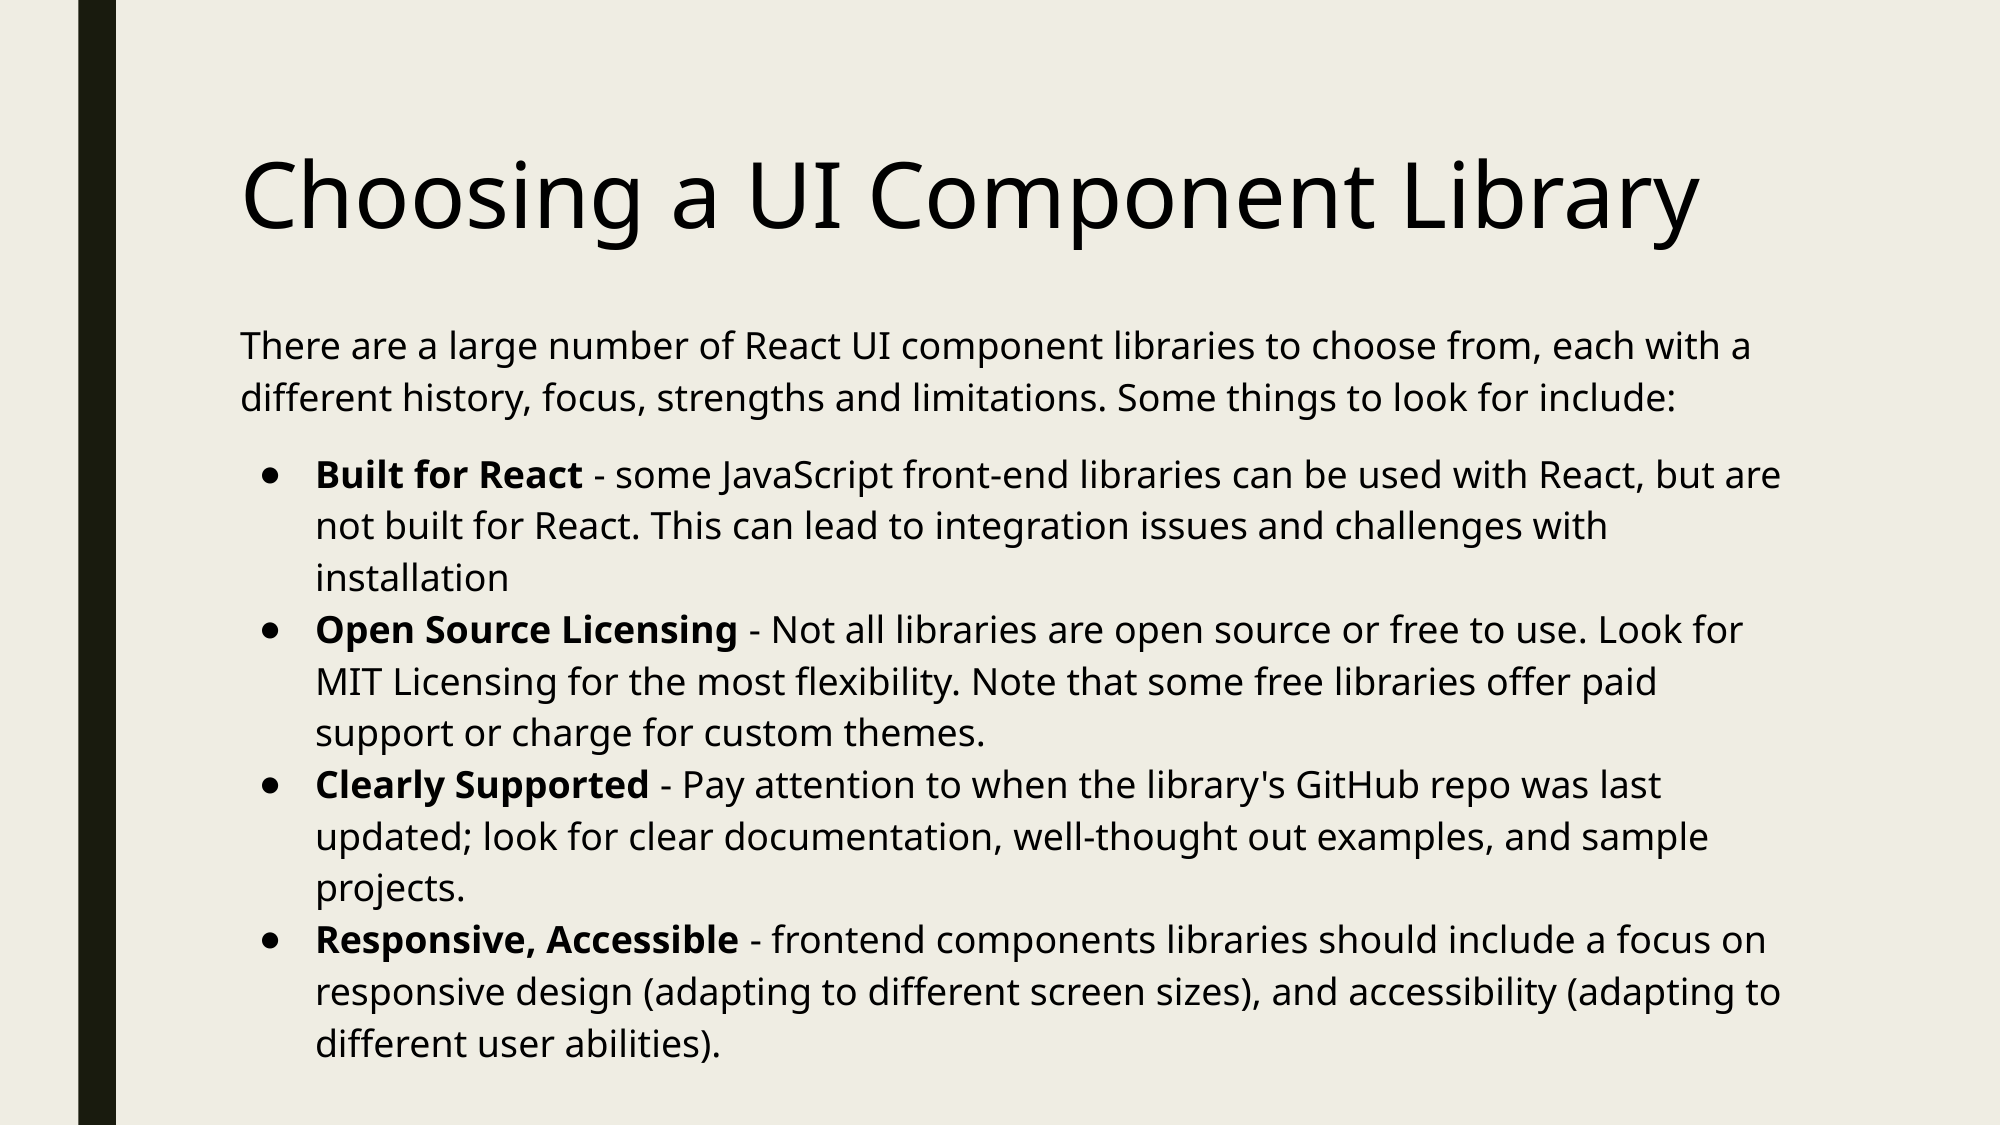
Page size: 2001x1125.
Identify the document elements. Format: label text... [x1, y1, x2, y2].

title Choosing a UI Component Library [225, 112, 1800, 307]
list There are a large number of React UI component libraries to choose from, each with a different history, focus, strengths and limitations. Some things to look for include: Built for React - some JavaScript front-end libraries can be used with React, but are not built for React. This can lead to integration issues and challenges with installation Open Source Licensing - Not all libraries are open source or free to use. Look for MIT Licensing for the most flexibility. Note that some free libraries offer paid support or charge for custom themes. Clearly Supported - Pay attention to when the library's GitHub repo was last updated; look for clear documentation, well-thought out examples, and sample projects. Responsive, Accessible - frontend components libraries should include a focus on responsive design (adapting to different screen sizes), and accessibility (adapting to different user abilities). [225, 307, 1800, 896]
